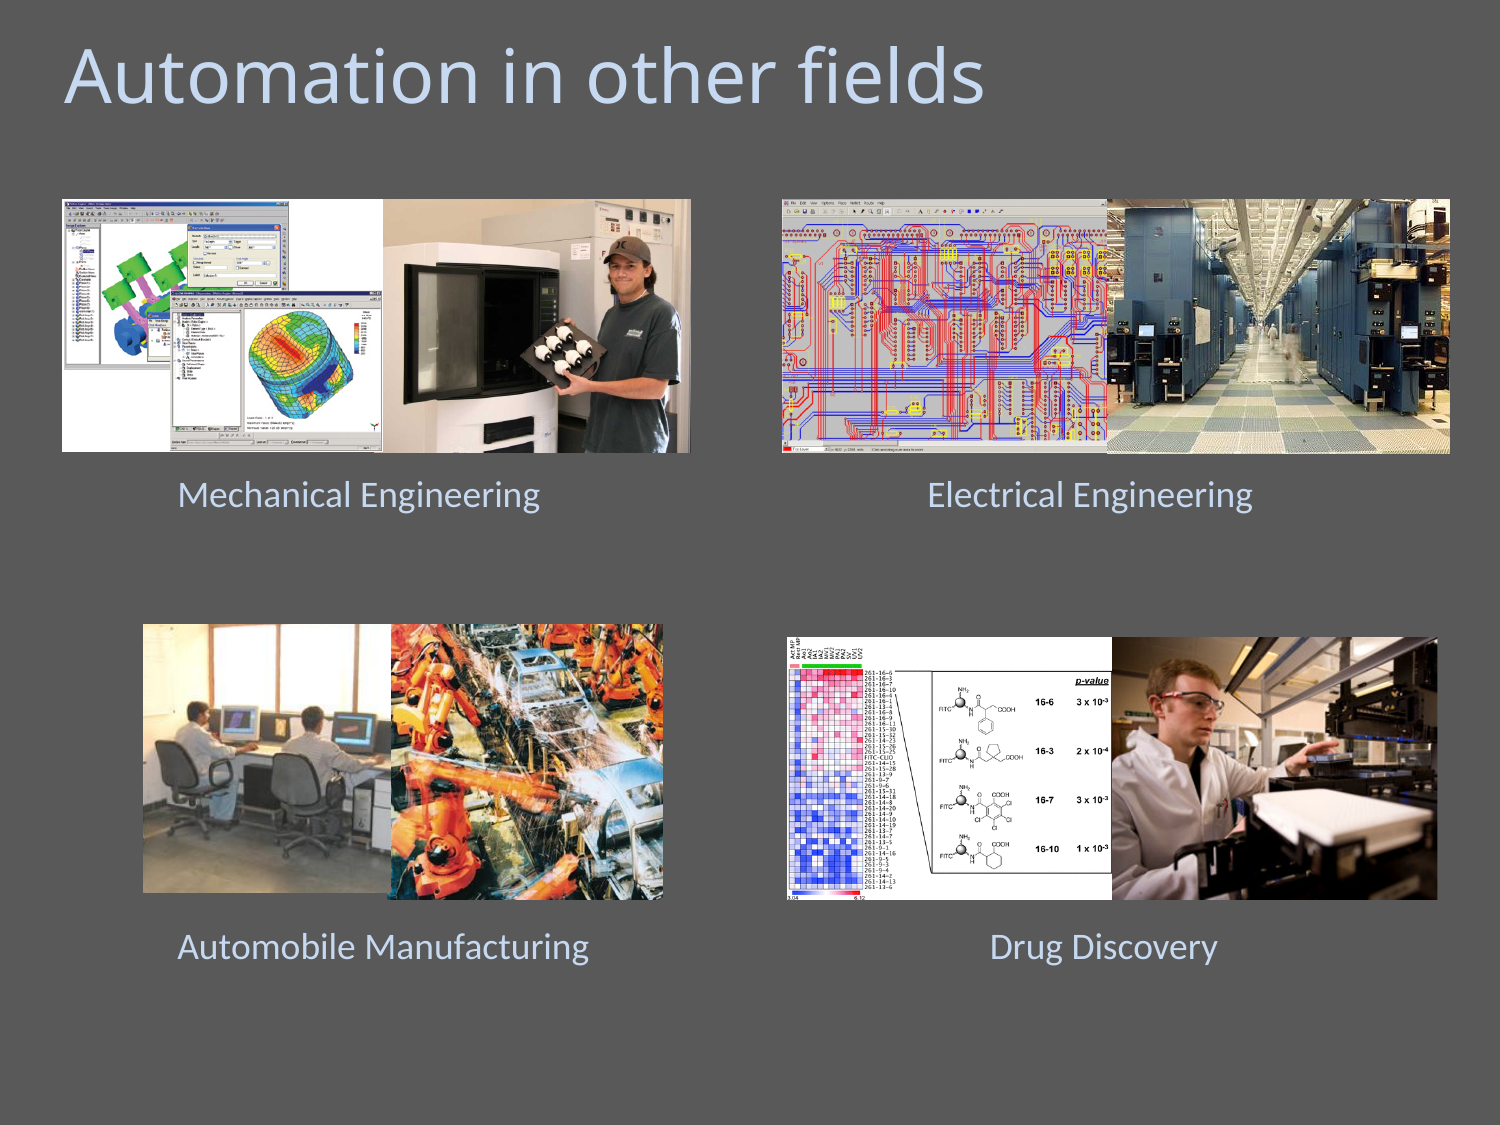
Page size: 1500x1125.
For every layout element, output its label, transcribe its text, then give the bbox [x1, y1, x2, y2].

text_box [787, 637, 1438, 901]
text_box Drug Discovery [975, 914, 1400, 975]
text_box Automation in other fields [49, 21, 1463, 127]
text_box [143, 624, 663, 901]
text_box Electrical Engineering [912, 463, 1338, 523]
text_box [782, 199, 1451, 454]
text_box Mechanical Engineering [162, 462, 588, 523]
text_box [62, 199, 691, 453]
text_box Automobile Manufacturing [162, 914, 675, 975]
